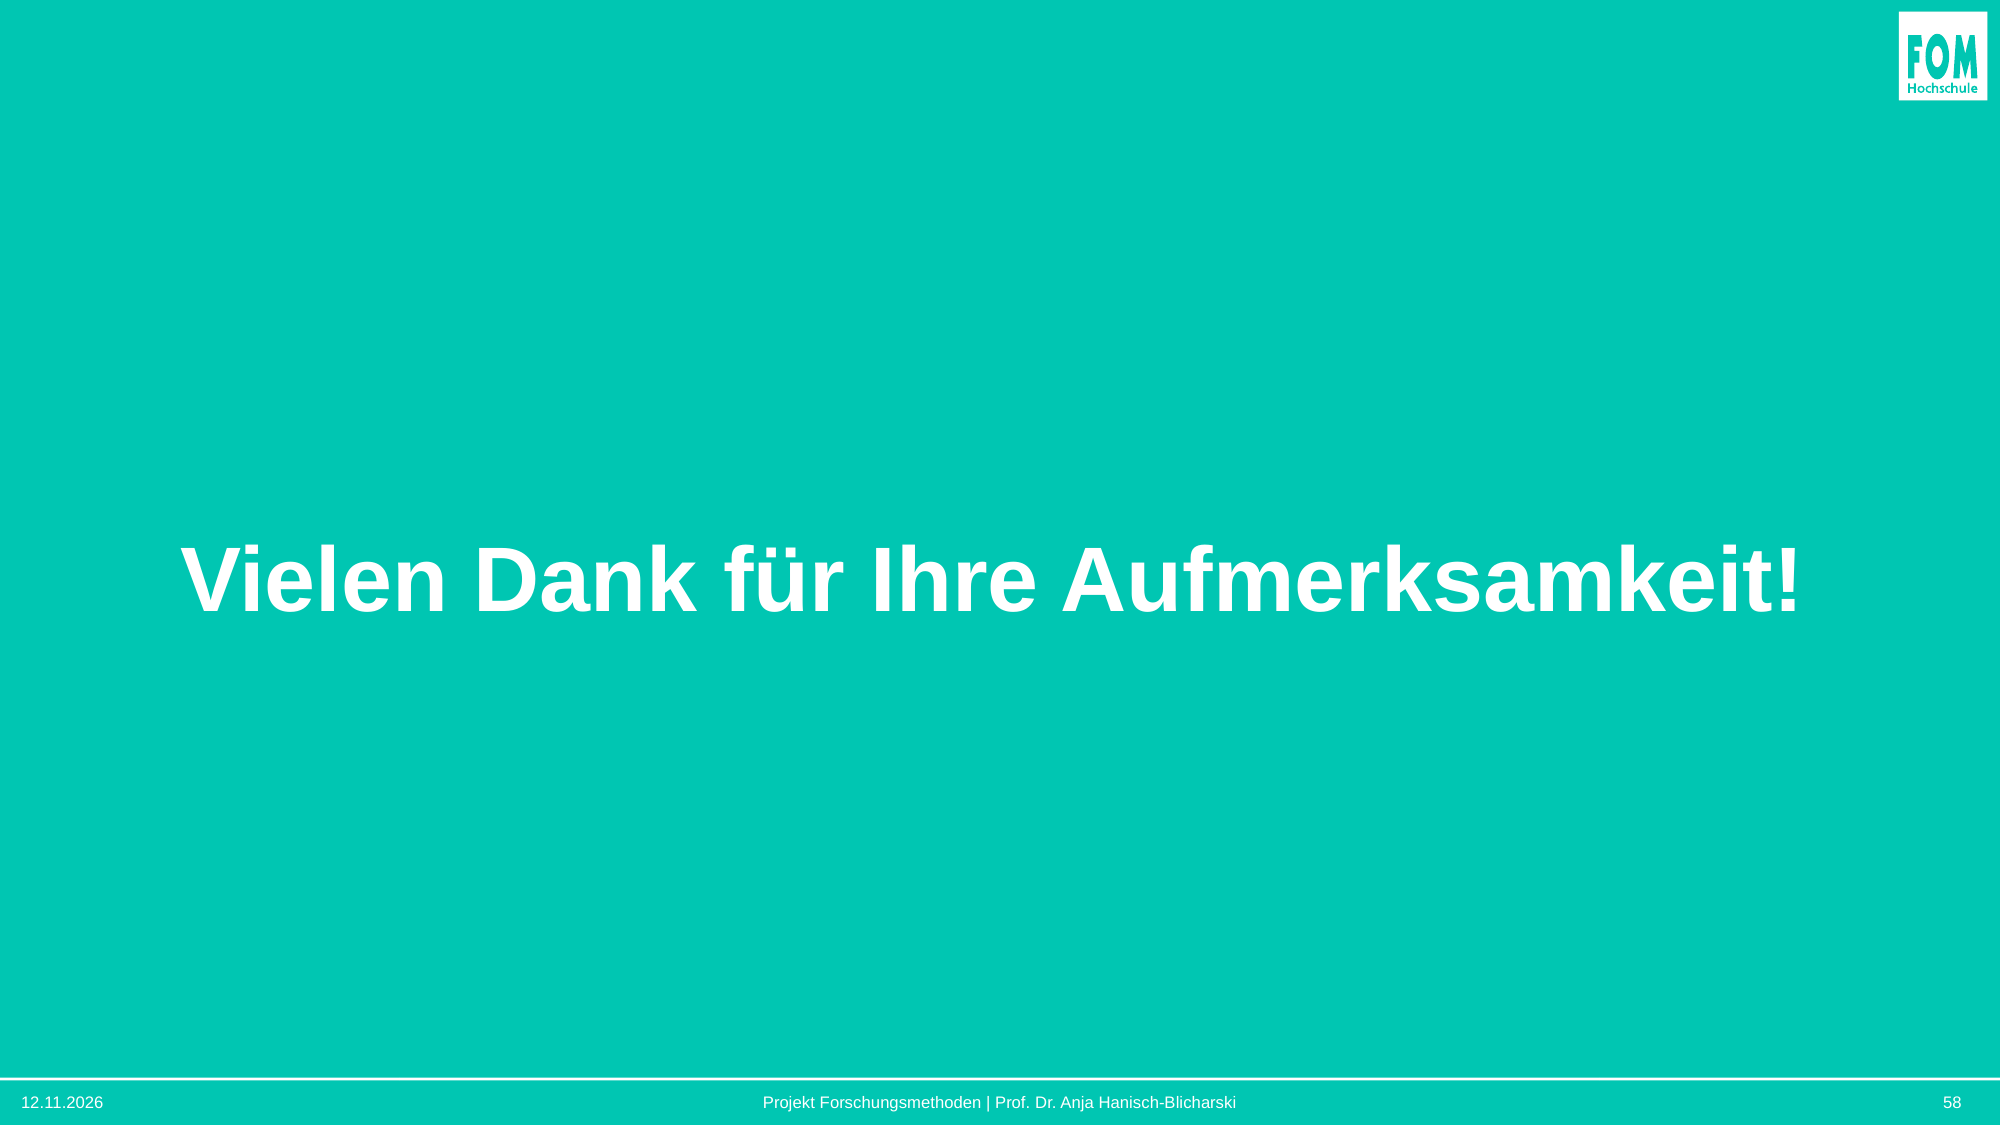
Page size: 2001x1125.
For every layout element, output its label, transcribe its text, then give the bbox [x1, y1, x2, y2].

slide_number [21, 1084, 357, 1125]
footer Projekt Forschungsmethoden | Prof. Dr. Anja Hanisch-Blicharski [391, 1084, 1609, 1125]
slide_number 58 [1659, 1084, 1977, 1125]
list Vielen Dank für Ihre Aufmerksamkeit! [23, 133, 1977, 1018]
